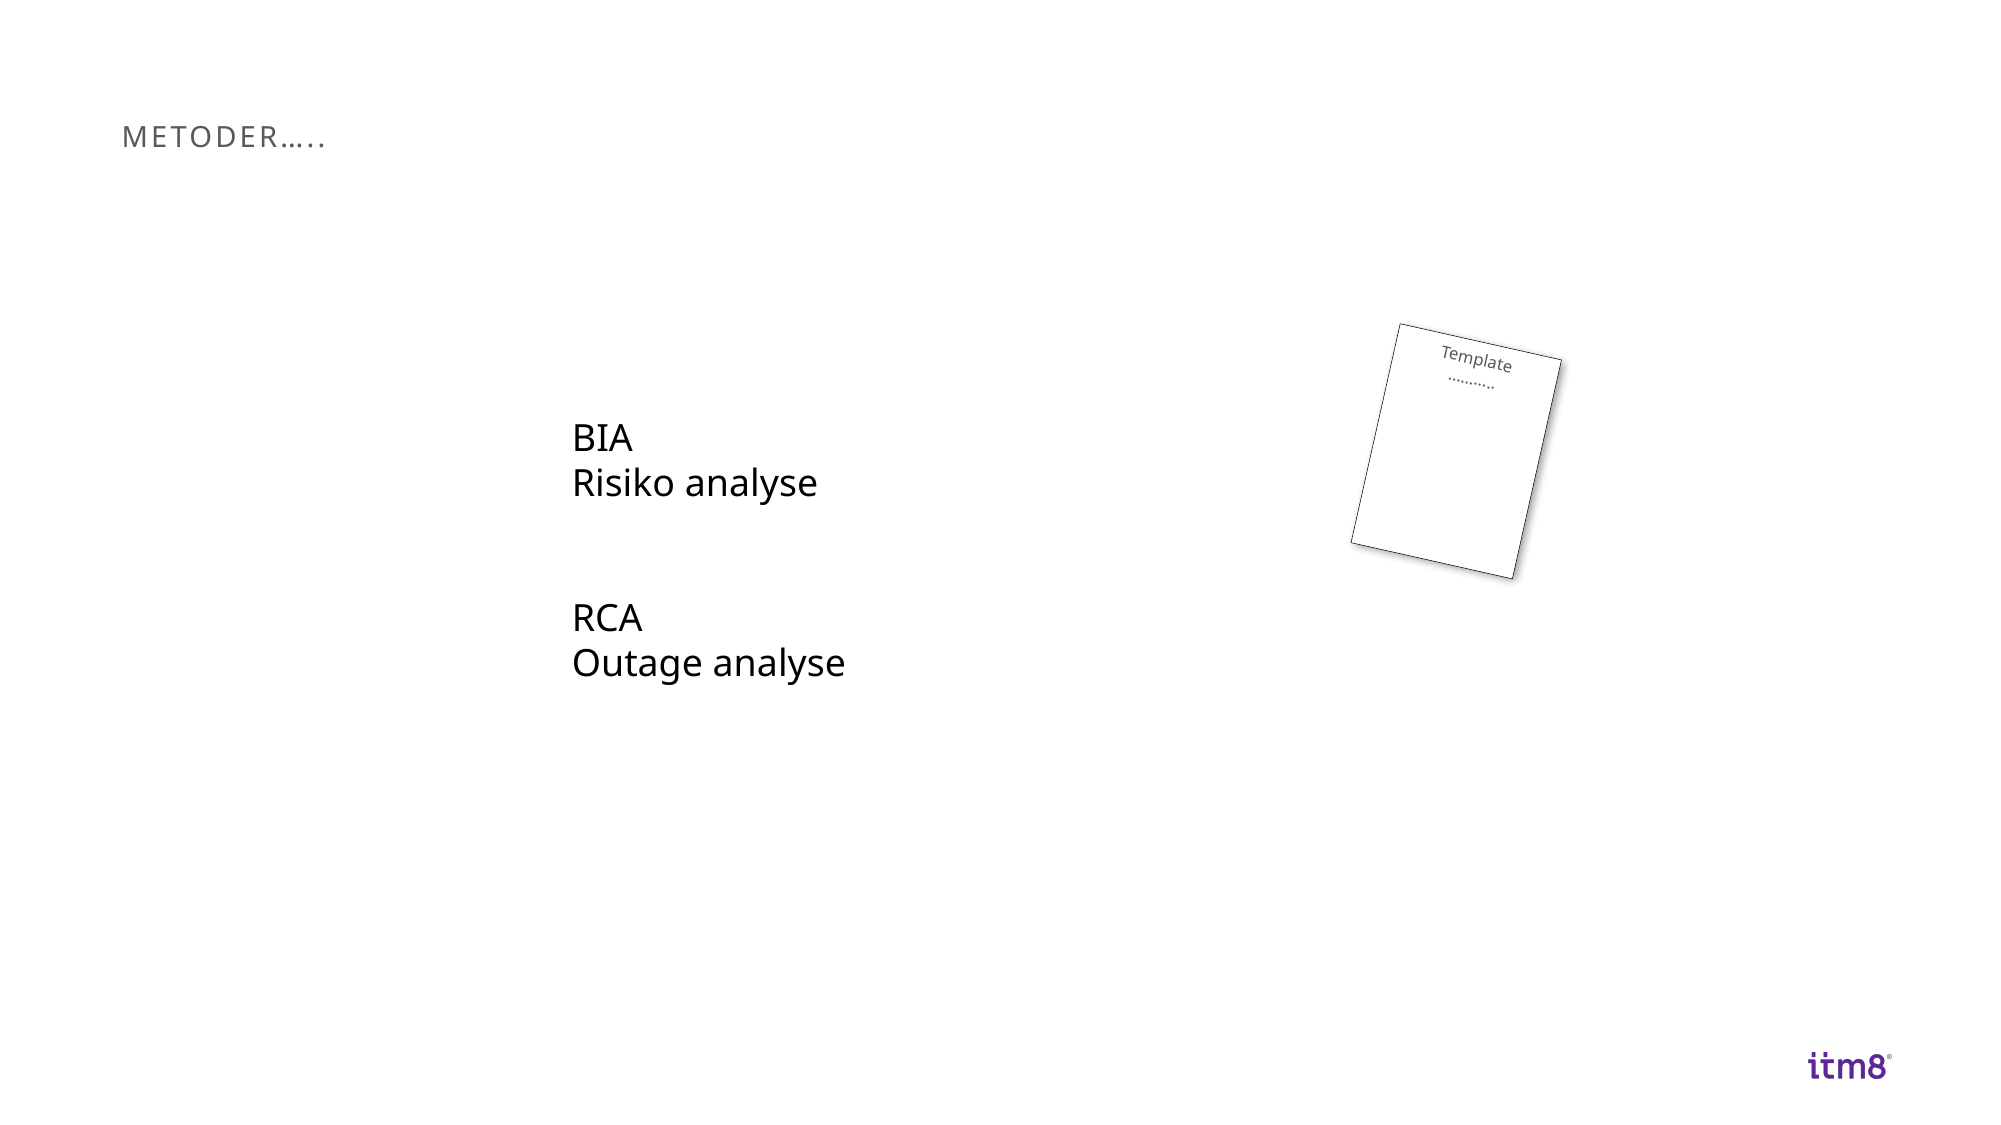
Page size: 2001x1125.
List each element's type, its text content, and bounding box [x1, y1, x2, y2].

text_box Template ……….. [1349, 322, 1563, 581]
title Metoder….. [106, 114, 1890, 214]
text_box BIA Risiko analyse RCA Outage analyse [557, 406, 1263, 781]
picture [1808, 1052, 1892, 1079]
